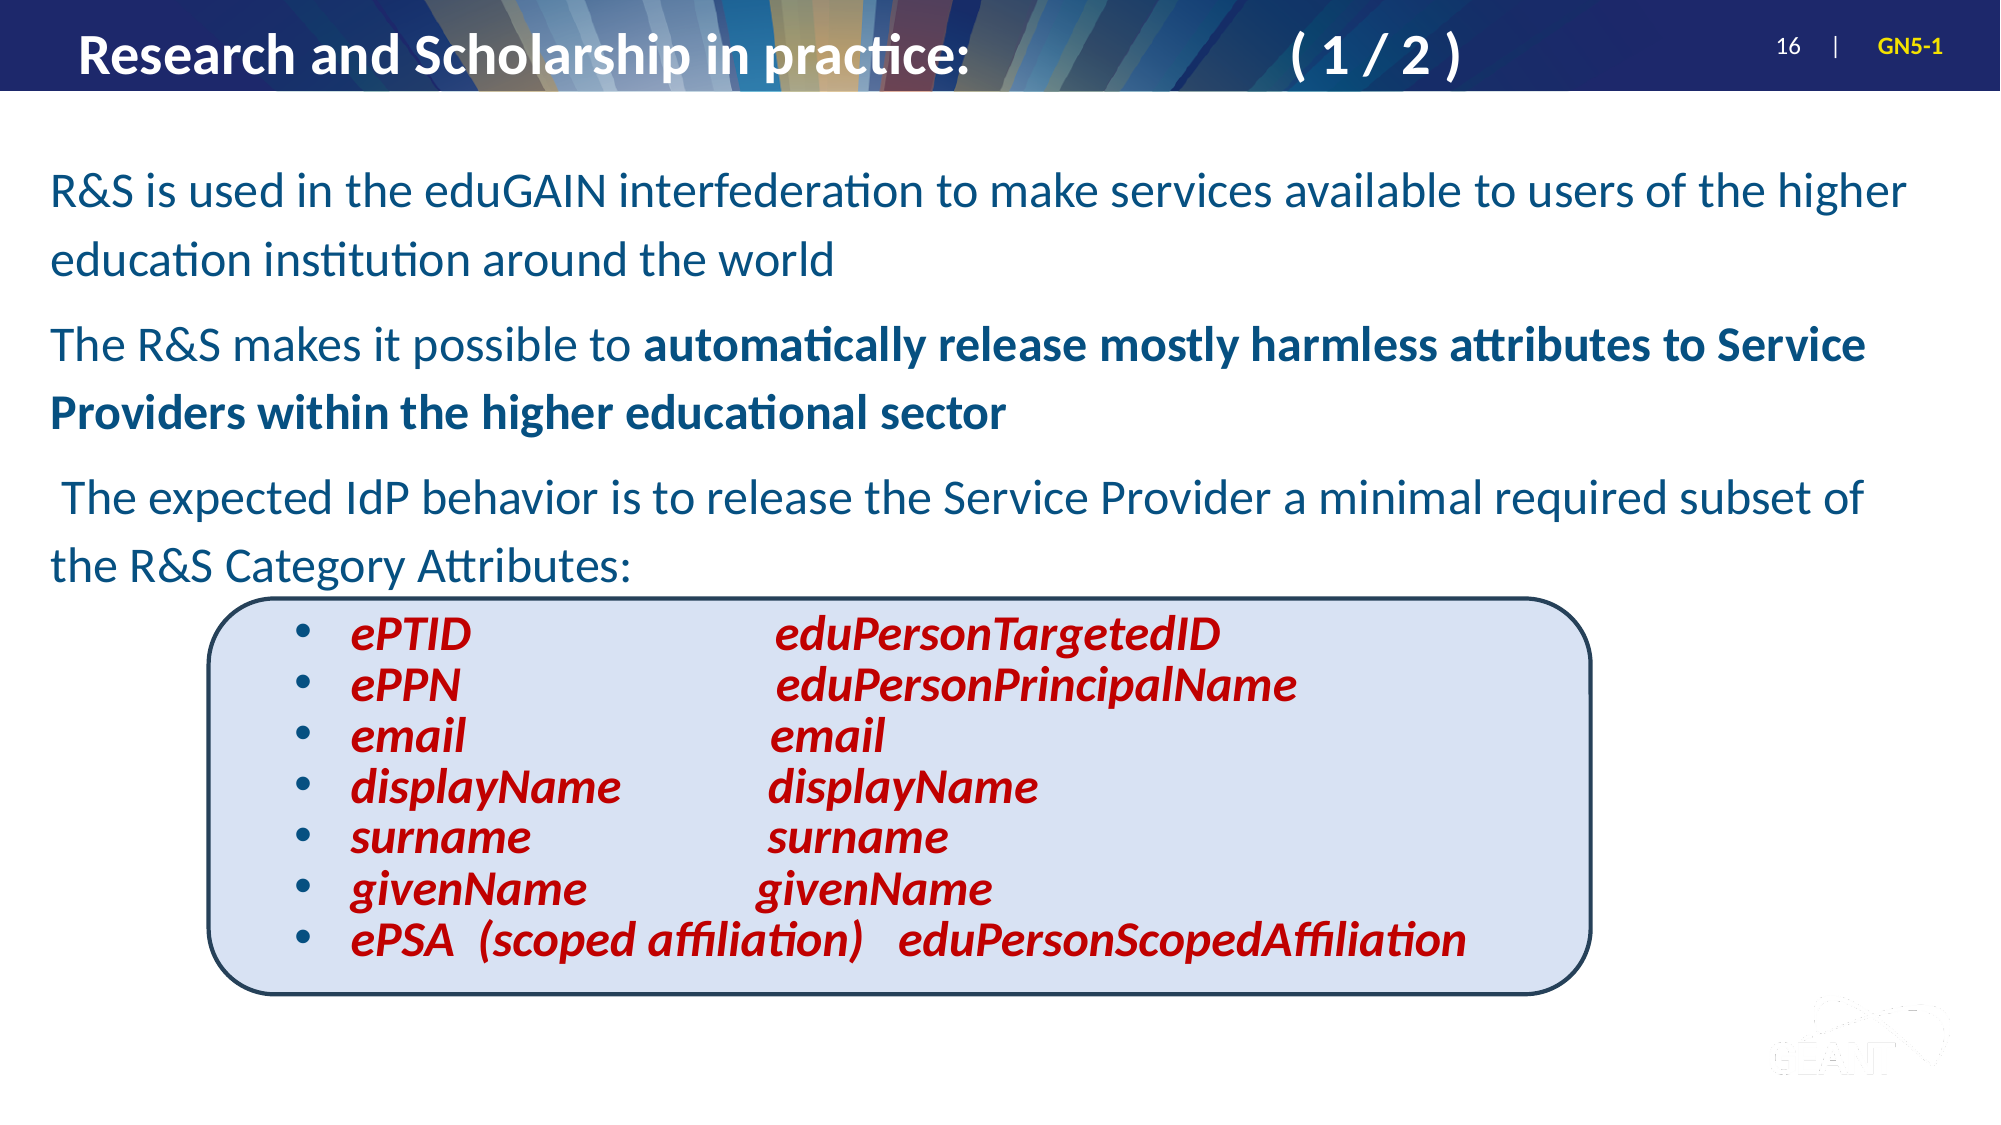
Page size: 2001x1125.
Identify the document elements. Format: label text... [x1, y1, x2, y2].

title Research and Scholarship in practice: ( 1 / 2 ) [63, 19, 1687, 91]
picture [0, 0, 1688, 92]
list R&S is used in the eduGAIN interfederation to make services available to users of the higher education institution around the world The R&S makes it possible to automatically release mostly harmless attributes to Service Providers within the higher educational sector The expected IdP behavior is to release the Service Provider a minimal required subset of the R&S Category Attributes: ePTID eduPersonTargetedID ePPN eduPersonPrincipalName email email displayName displayName surname surname givenName givenName ePSA (scoped affiliation) eduPersonScopedAffiliation [35, 141, 1927, 995]
picture [1769, 995, 1950, 1080]
